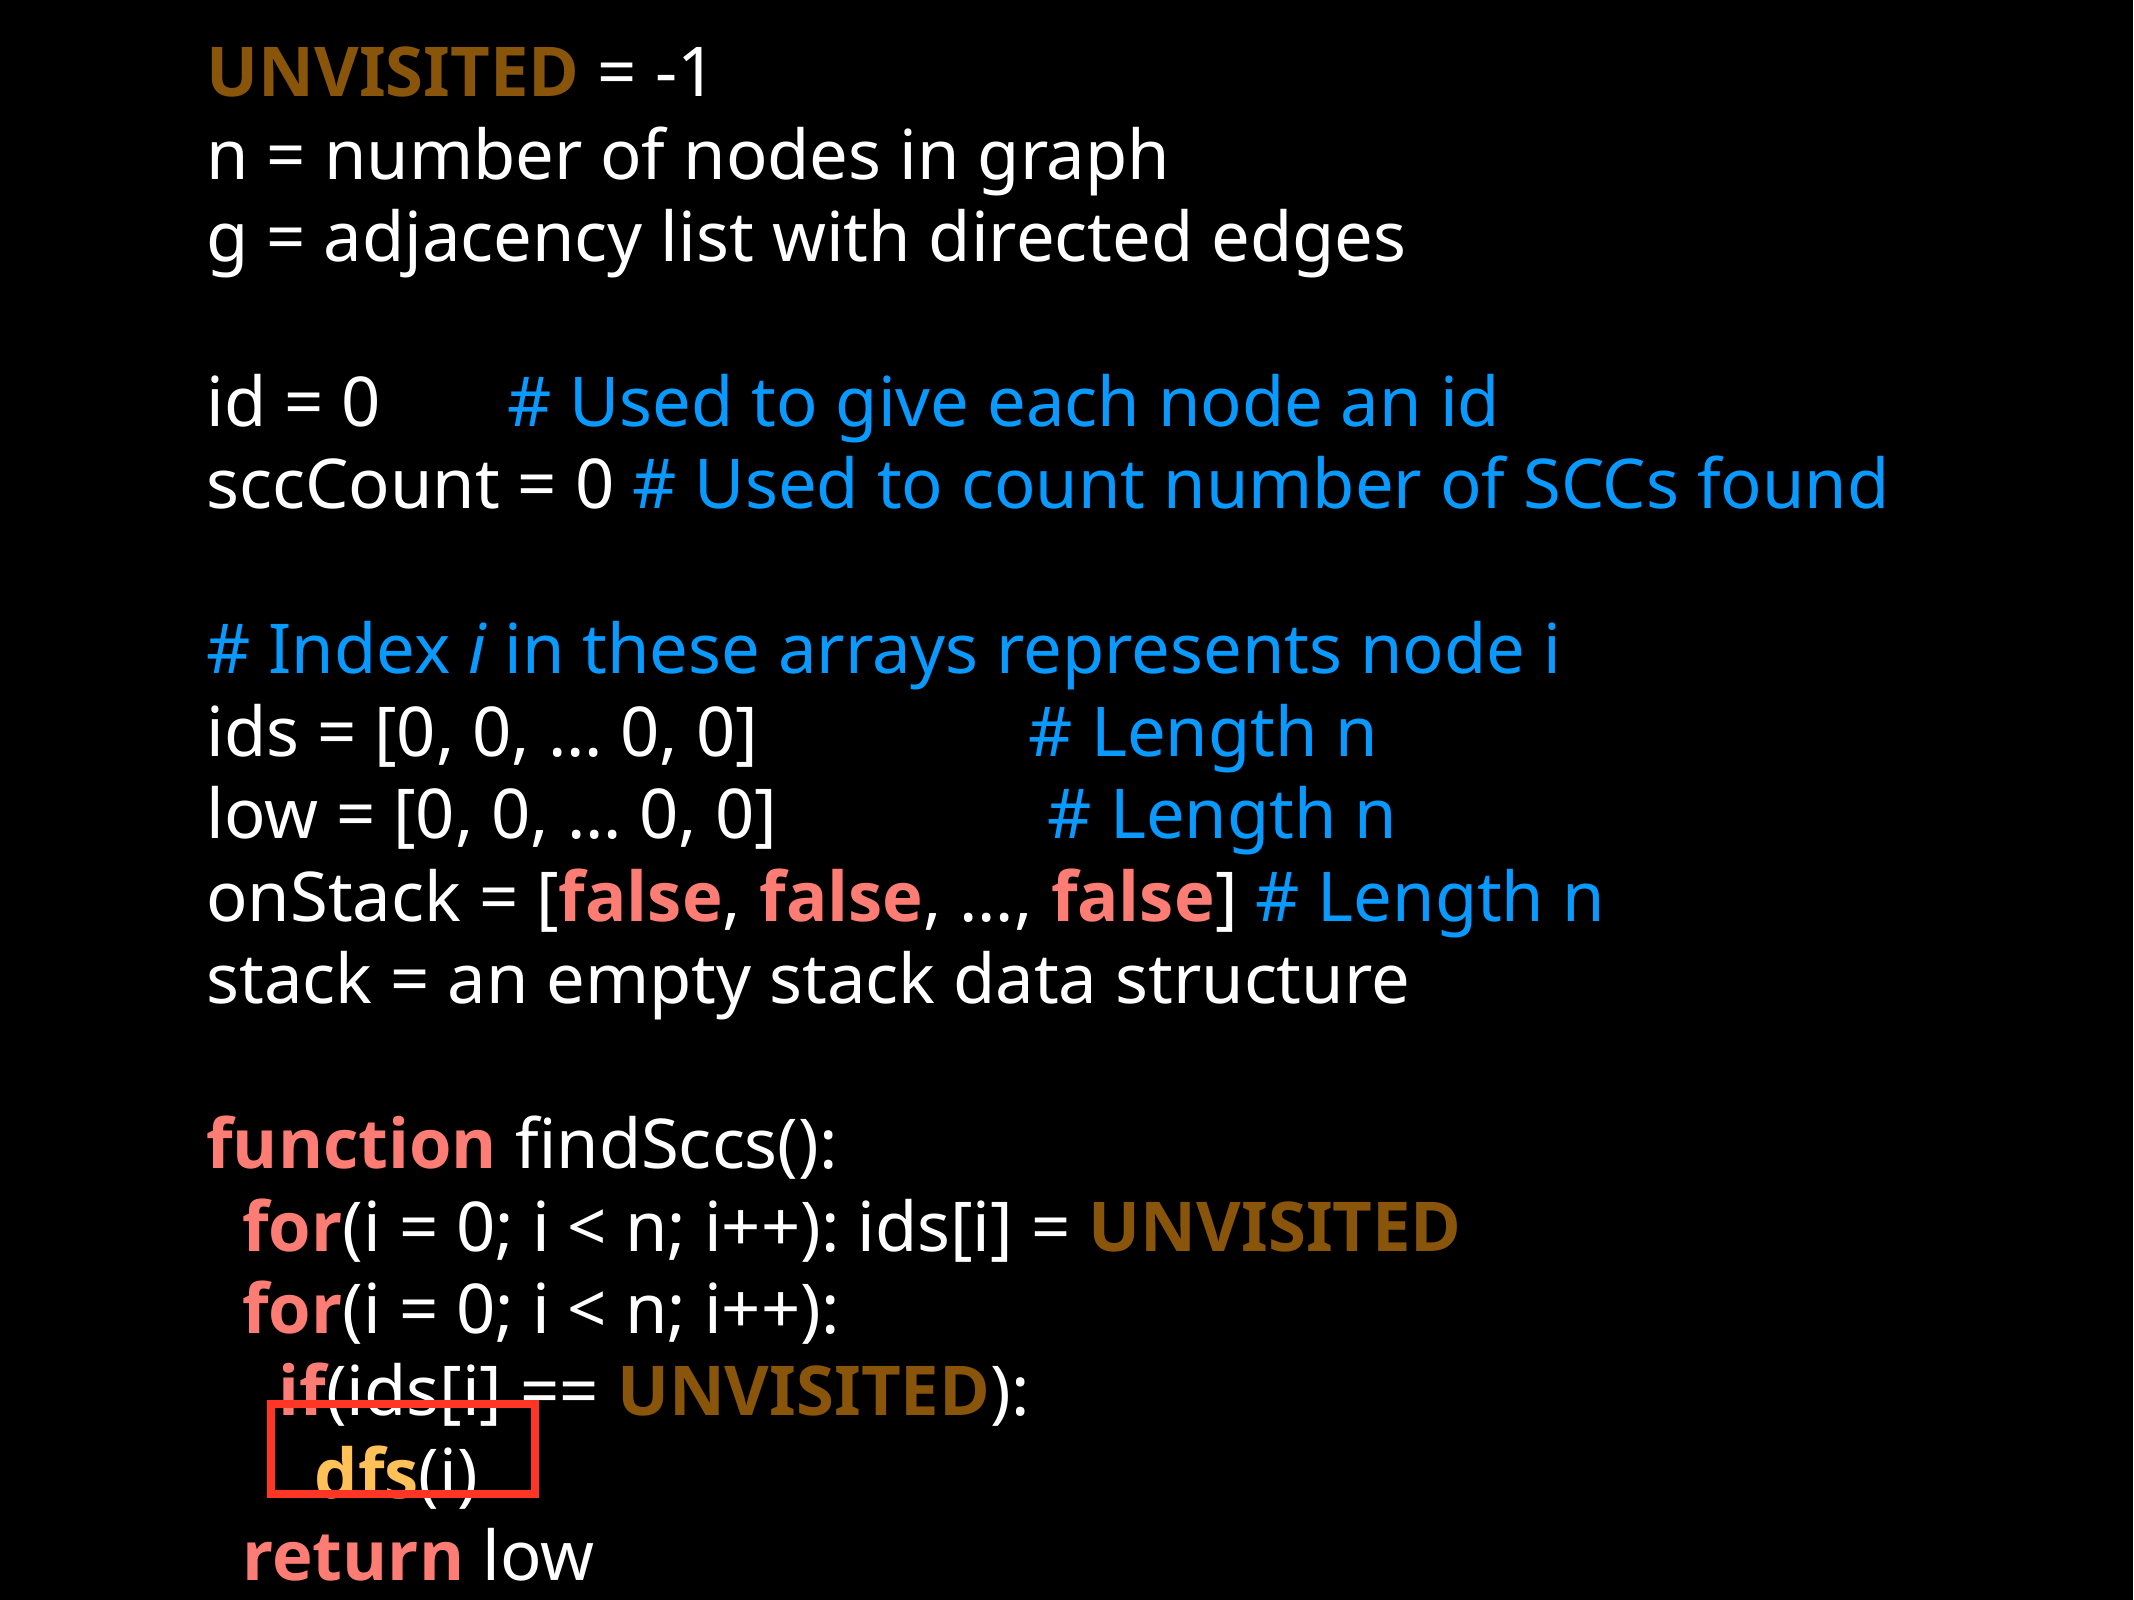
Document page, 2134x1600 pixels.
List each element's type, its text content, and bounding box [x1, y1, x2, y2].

text_box UNVISITED = -1 n = number of nodes in graph g = adjacency list with directed edges id = 0 # Used to give each node an id sccCount = 0 # Used to count number of SCCs found # Index i in these arrays represents node i ids = [0, 0, … 0, 0] # Length n low = [0, 0, … 0, 0] # Length n onStack = [false, false, …, false] # Length n stack = an empty stack data structure function findSccs(): for(i = 0; i < n; i++): ids[i] = UNVISITED for(i = 0; i < n; i++): if(ids[i] == UNVISITED): dfs(i) return low [198, 19, 1900, 1600]
text_box [270, 1404, 536, 1494]
